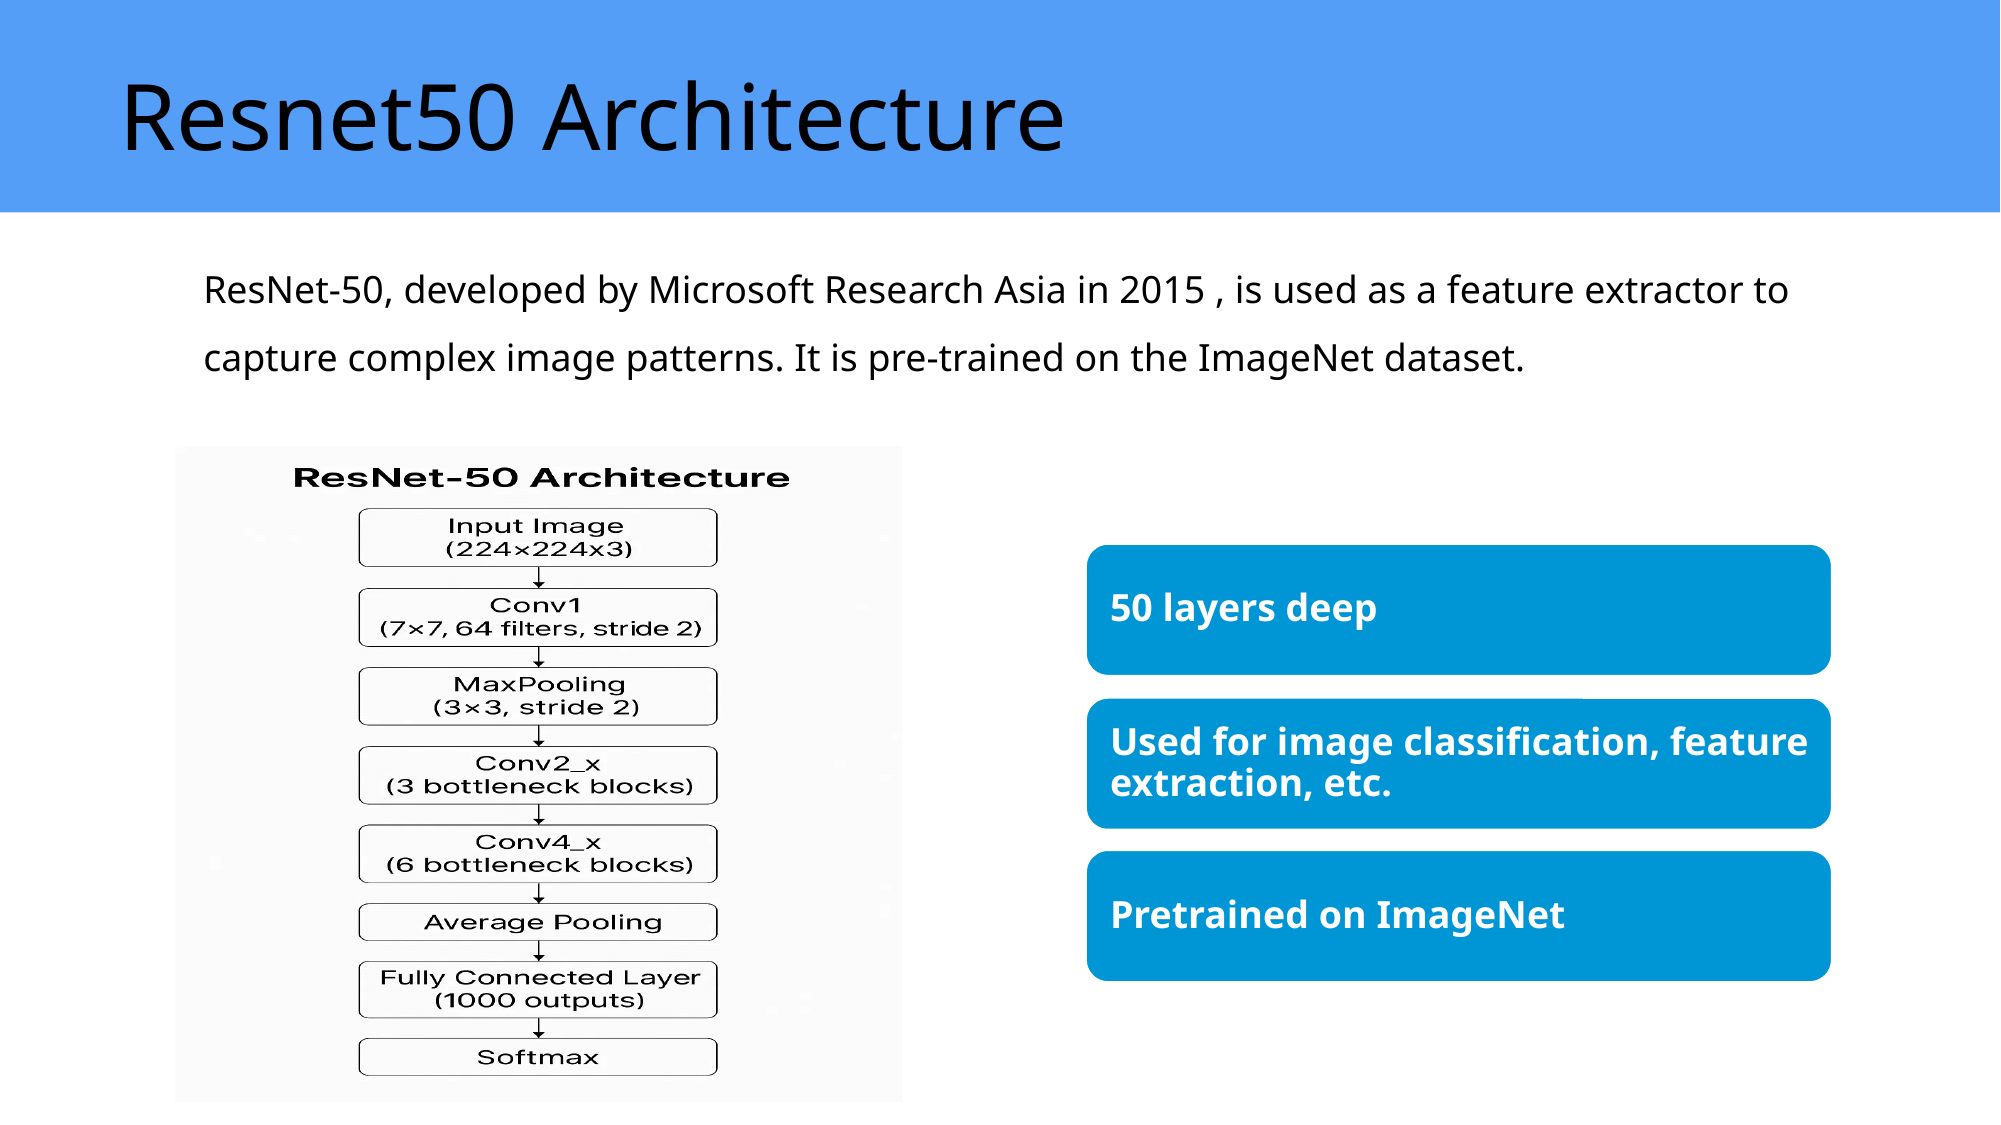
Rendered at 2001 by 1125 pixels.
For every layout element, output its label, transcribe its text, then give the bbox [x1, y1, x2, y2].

picture [175, 446, 902, 1102]
title Resnet50 Architecture [119, 73, 2000, 173]
text_box ResNet-50, developed by Microsoft Research Asia in 2015 , is used as a feature extractor to capture complex image patterns. It is pre-trained on the ImageNet dataset. [188, 236, 1832, 387]
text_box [1085, 543, 1832, 984]
